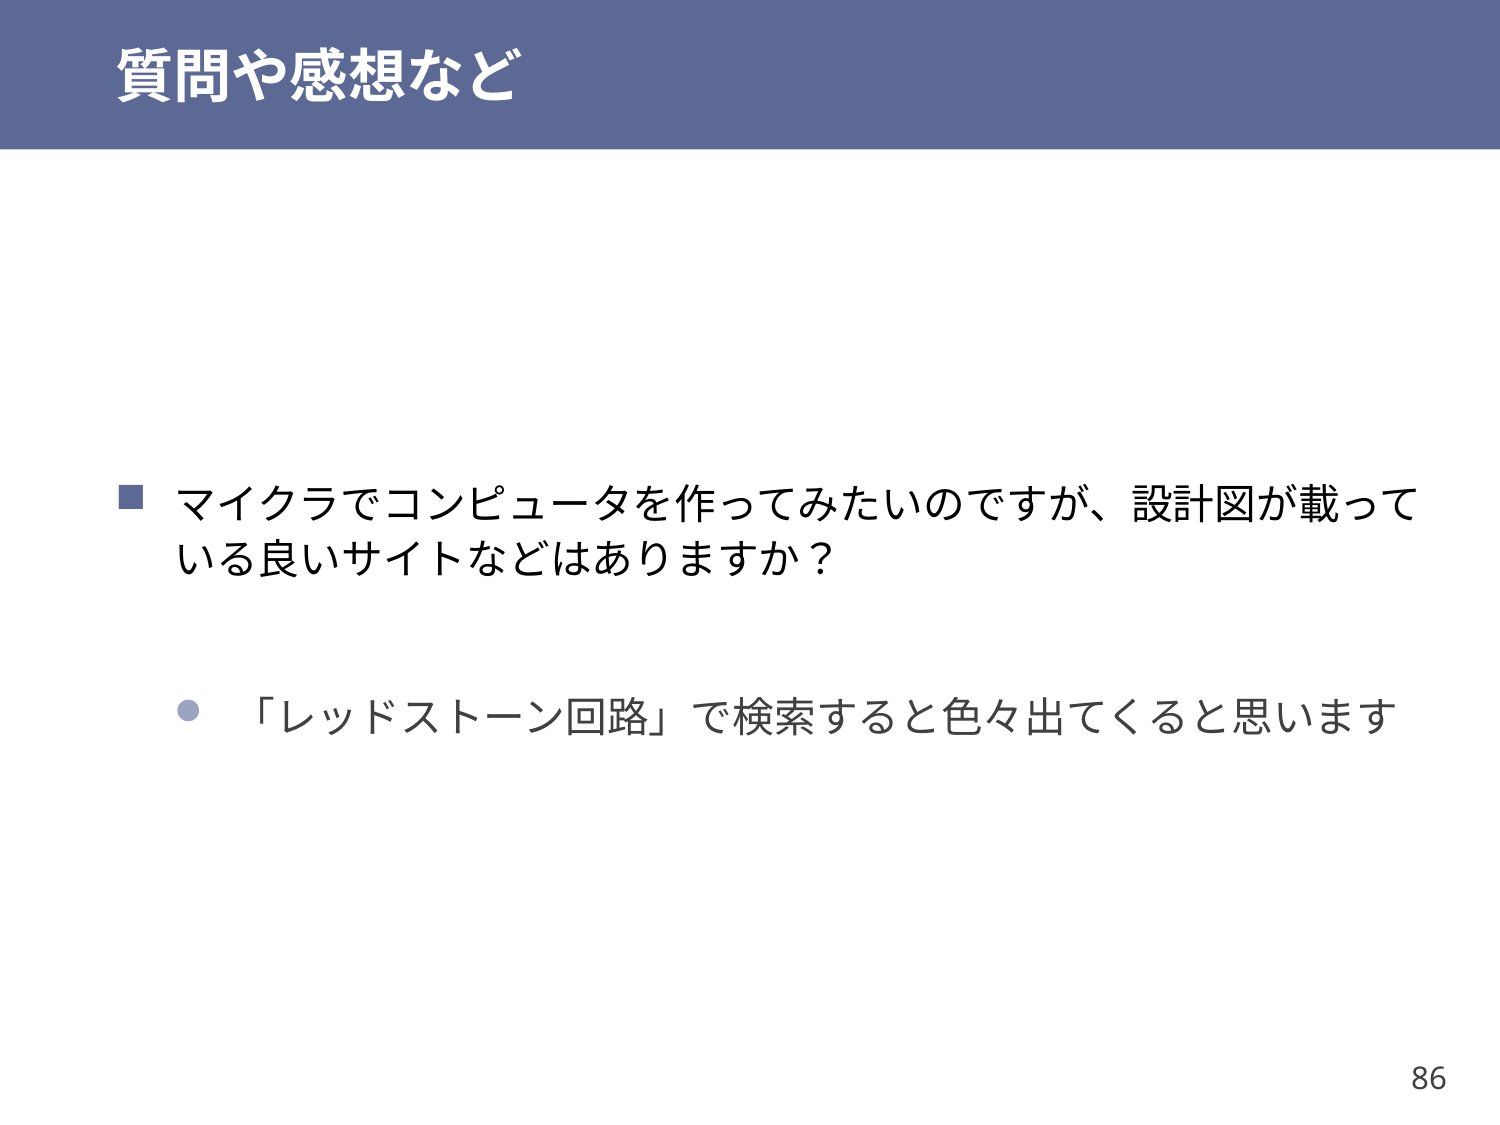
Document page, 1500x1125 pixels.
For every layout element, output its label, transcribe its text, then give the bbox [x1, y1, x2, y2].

title 質問や感想など [100, 0, 1500, 150]
list マイクラでコンピュータを作ってみたいのですが、設計図が載っている良いサイトなどはありますか？ 「レッドストーン回路」で検索すると色々出てくると思います [100, 178, 1459, 1036]
